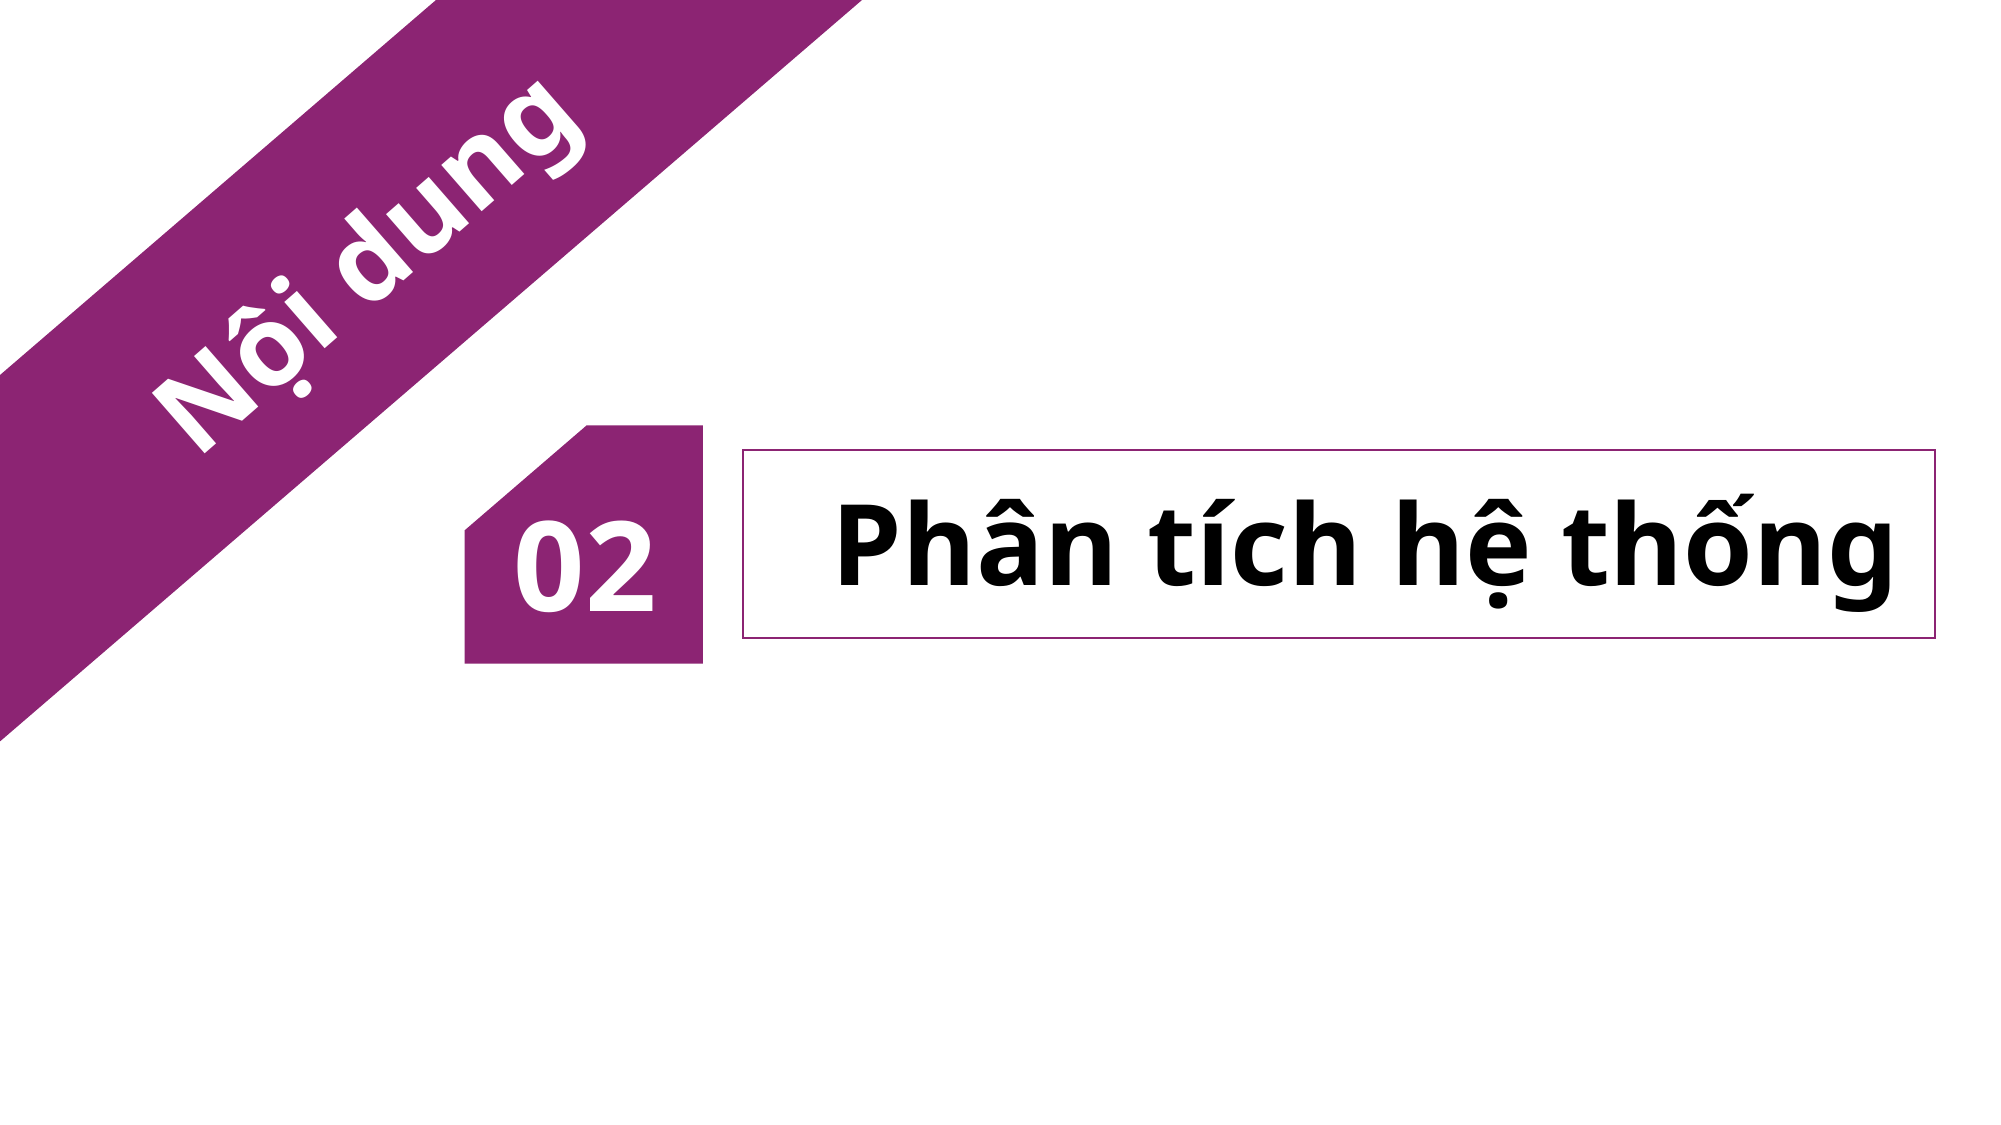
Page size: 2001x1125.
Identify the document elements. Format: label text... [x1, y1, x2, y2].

text_box Nội dung [11, 0, 713, 577]
text_box [742, 449, 1936, 639]
text_box 02 [499, 479, 694, 644]
text_box [0, 0, 864, 743]
text_box Phân tích hệ thống [796, 465, 1935, 615]
text_box [463, 424, 704, 665]
